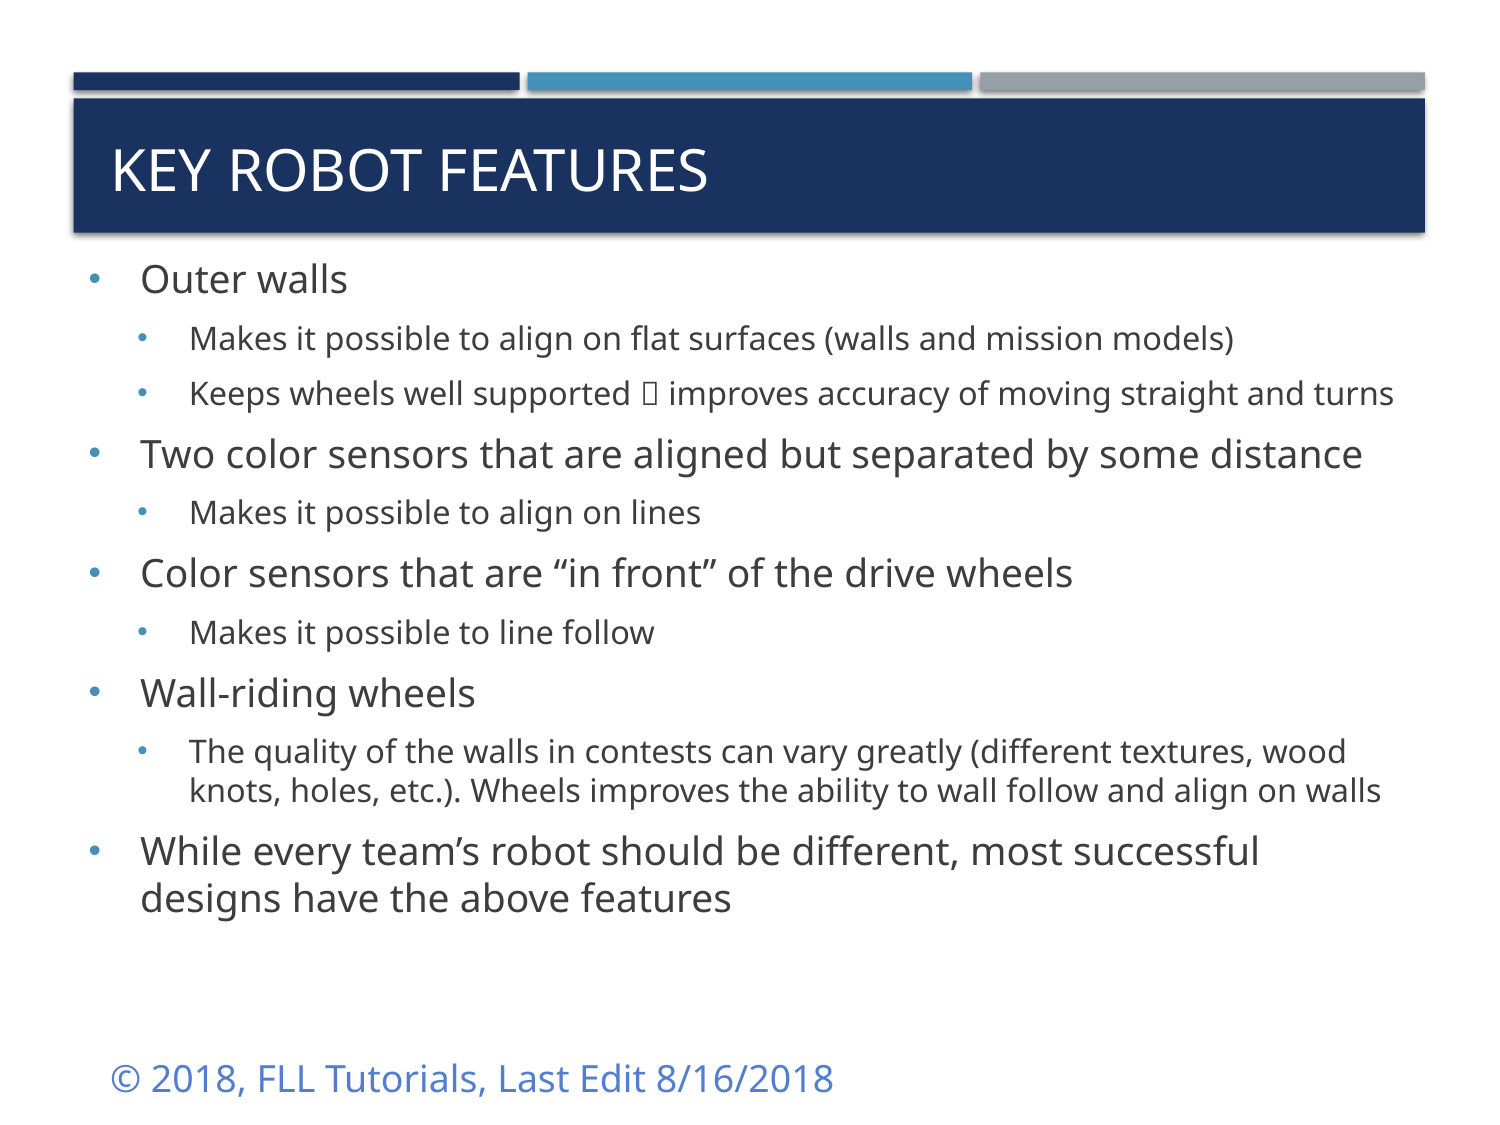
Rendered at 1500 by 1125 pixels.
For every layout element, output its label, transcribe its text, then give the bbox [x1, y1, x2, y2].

title Key Robot Features [95, 112, 1406, 211]
footer © 2018, FLL Tutorials, Last Edit 8/16/2018 [95, 1047, 895, 1108]
list Outer walls Makes it possible to align on flat surfaces (walls and mission models) Keeps wheels well supported  improves accuracy of moving straight and turns Two color sensors that are aligned but separated by some distance Makes it possible to align on lines Color sensors that are “in front” of the drive wheels Makes it possible to line follow Wall-riding wheels The quality of the walls in contests can vary greatly (different textures, wood knots, holes, etc.). Wheels improves the ability to wall follow and align on walls While every team’s robot should be different, most successful designs have the above features [73, 246, 1425, 962]
